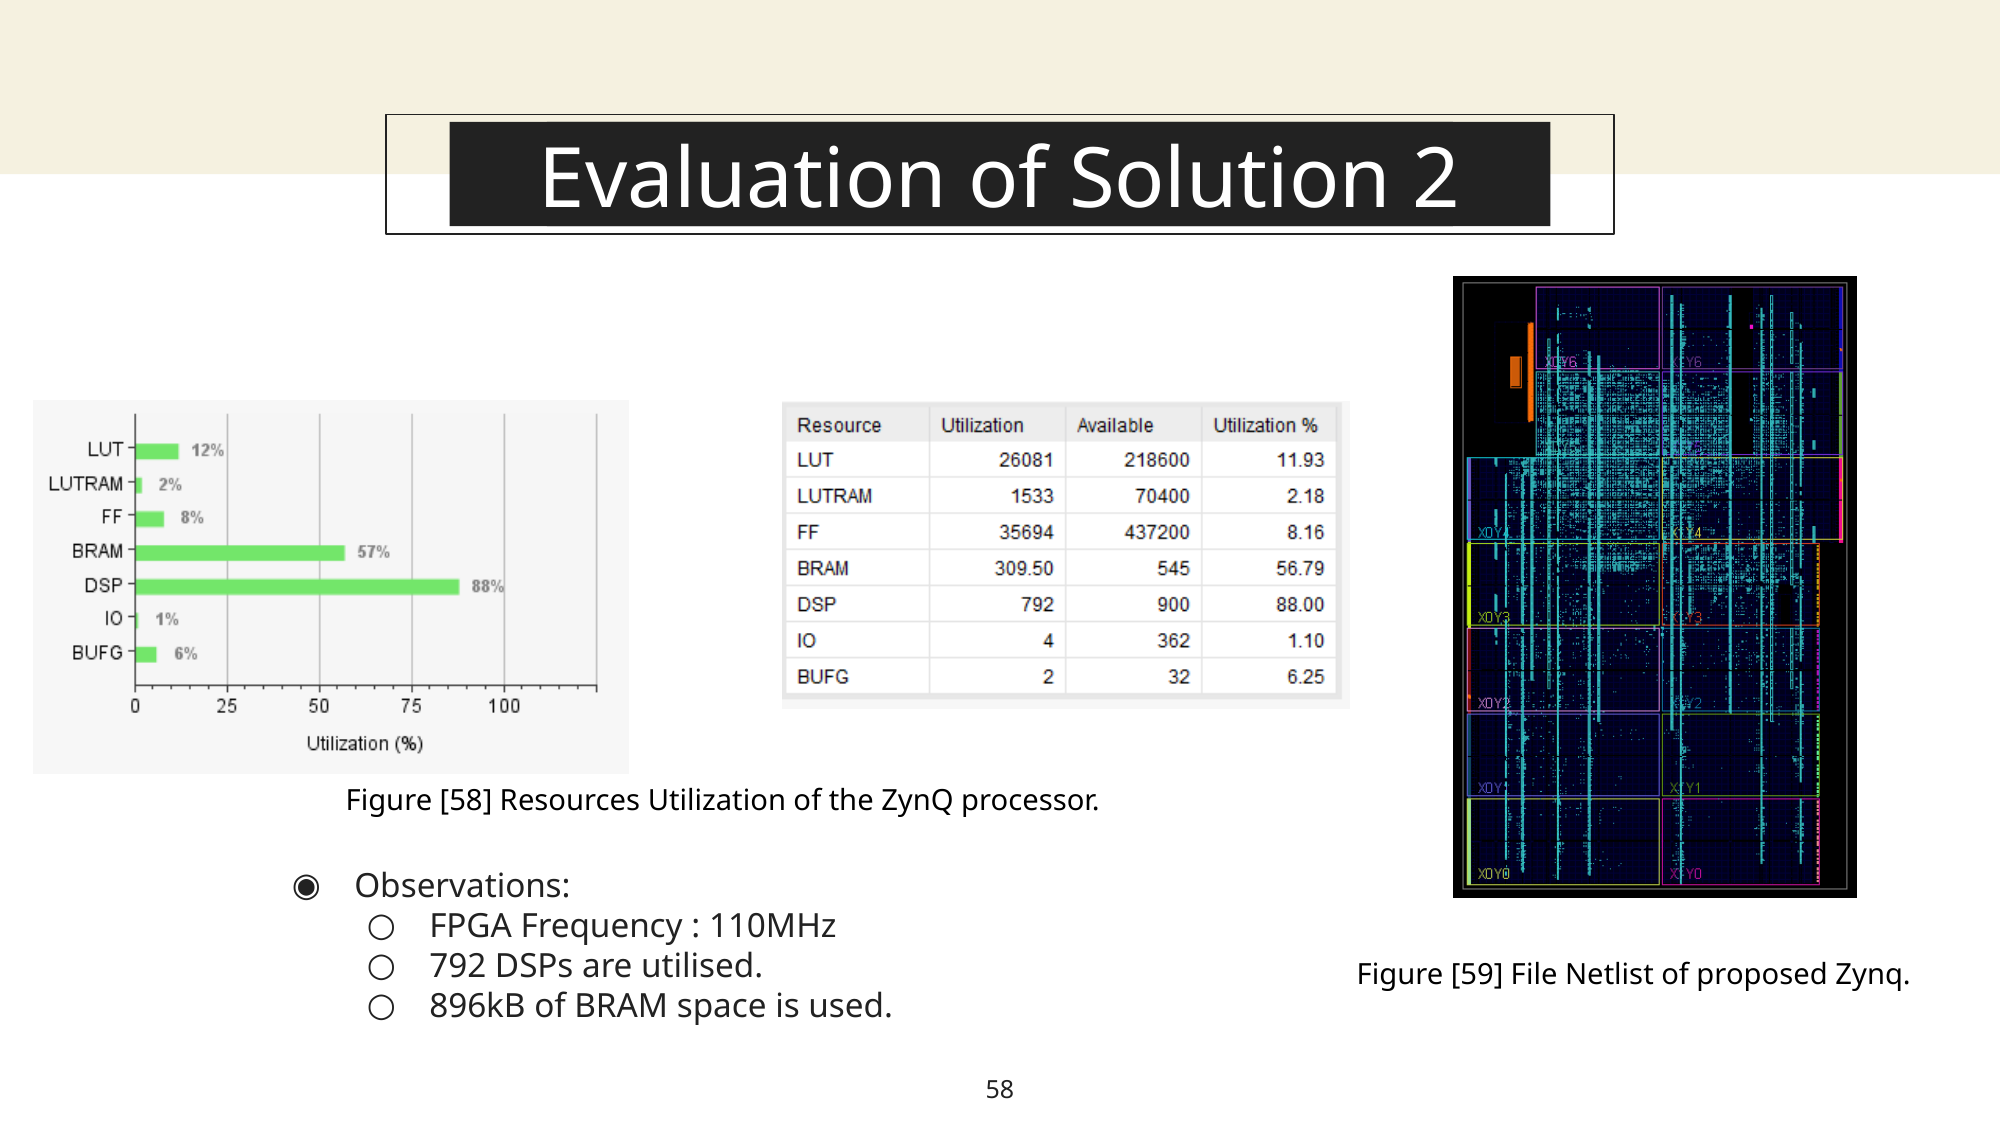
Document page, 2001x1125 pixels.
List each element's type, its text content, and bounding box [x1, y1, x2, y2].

text_box Figure [59] File Netlist of proposed Zynq. [1342, 947, 1968, 998]
picture [781, 401, 1350, 709]
picture [32, 399, 629, 774]
list Observations: FPGA Frequency : 110MHz 792 DSPs are utilised. 896kB of BRAM space is used. [264, 849, 1342, 1050]
title Evaluation of Solution 2 [449, 121, 1551, 227]
slide_number 58 [954, 1058, 1045, 1125]
text_box Figure [58] Resources Utilization of the ZynQ processor. [330, 773, 1197, 824]
picture [1452, 275, 1857, 898]
